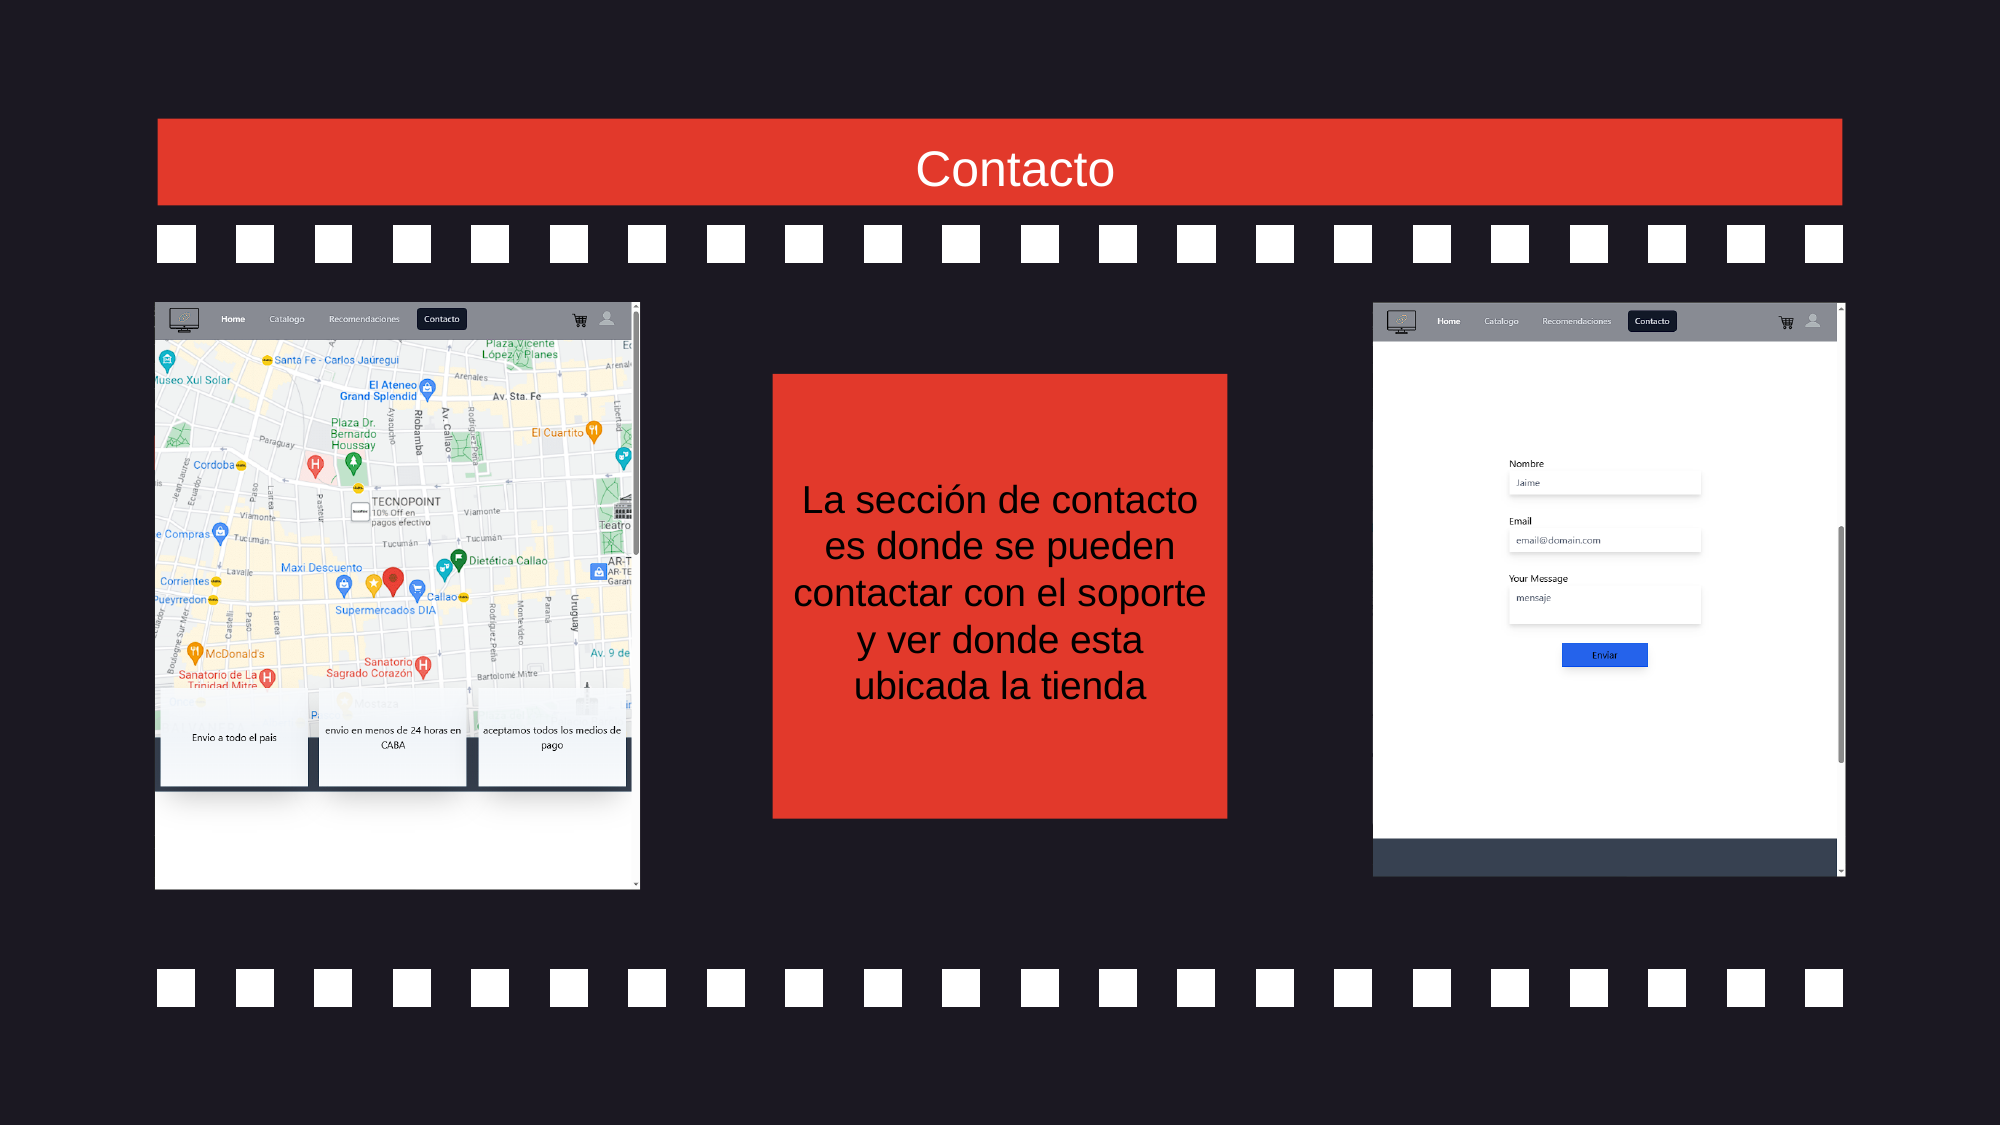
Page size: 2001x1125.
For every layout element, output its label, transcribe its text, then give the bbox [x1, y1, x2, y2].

text_box Contacto [555, 128, 1475, 235]
picture [153, 302, 641, 891]
text_box La sección de contacto es donde se pueden contactar con el soporte y ver donde esta ubicada la tienda [772, 373, 1228, 819]
picture [1372, 302, 1847, 878]
